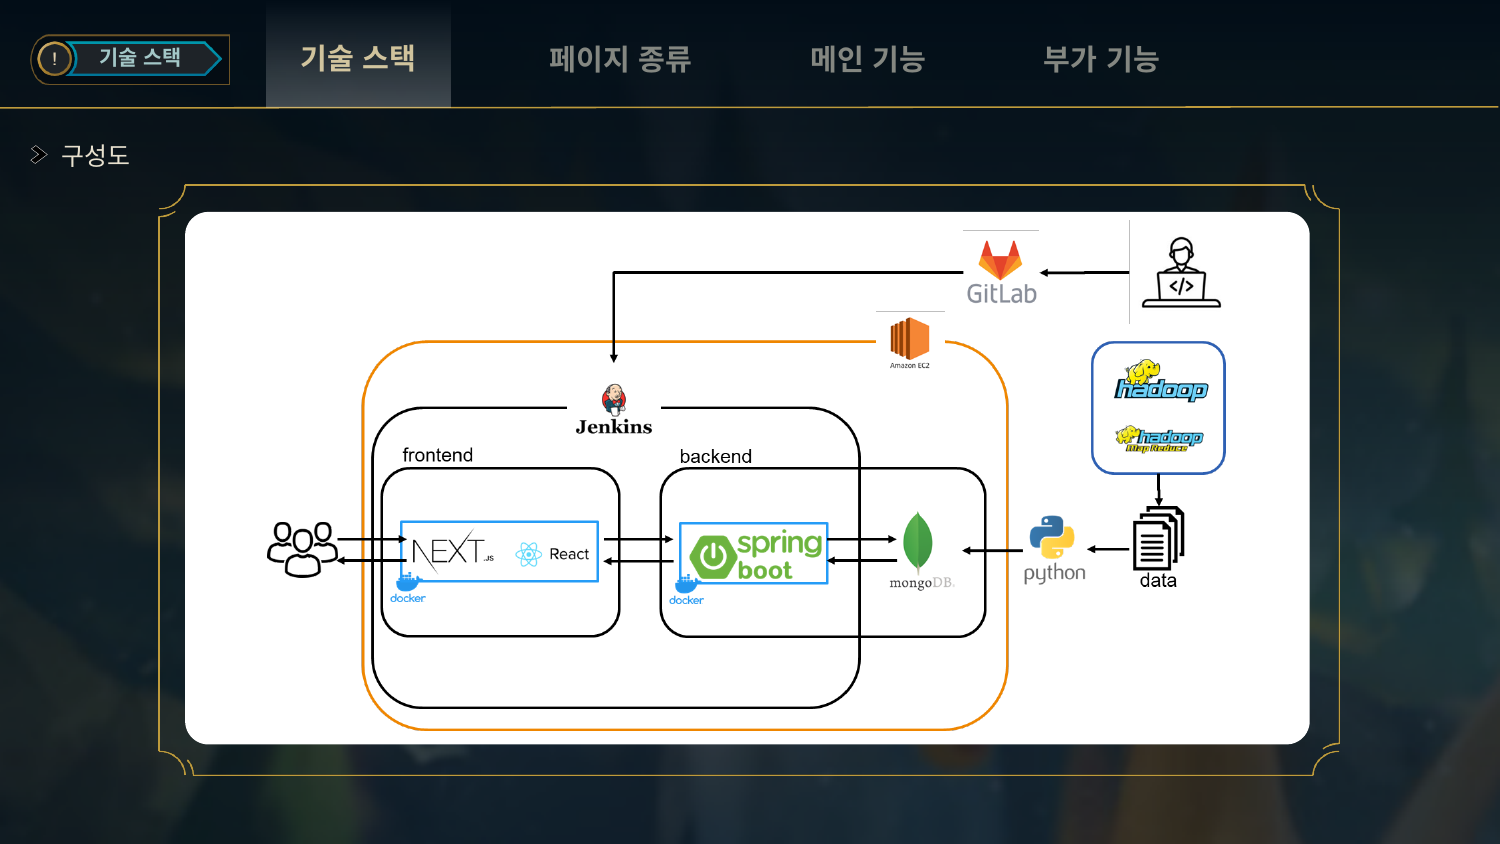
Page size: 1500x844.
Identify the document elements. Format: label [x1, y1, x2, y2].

text_box [29, 31, 230, 88]
picture [0, 0, 1500, 844]
text_box [29, 125, 159, 187]
